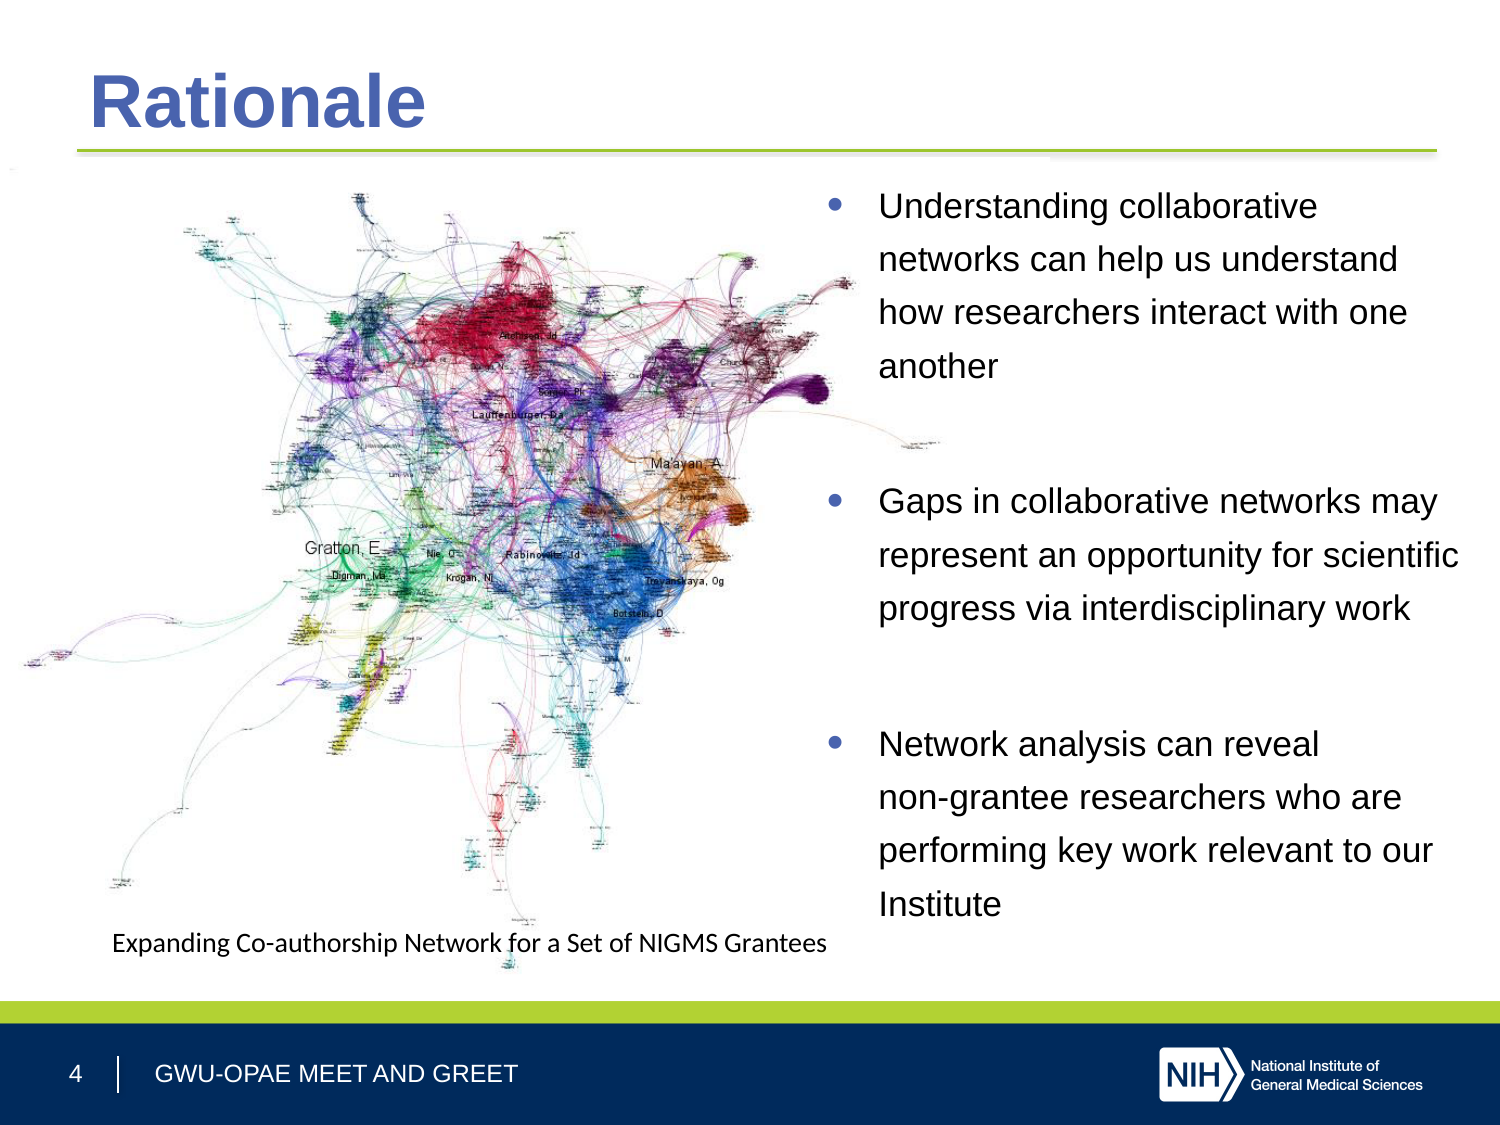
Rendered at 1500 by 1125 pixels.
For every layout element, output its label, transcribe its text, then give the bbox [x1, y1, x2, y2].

picture [0, 0, 1500, 1125]
title Rationale [75, 45, 1438, 151]
slide_number 4 [17, 1042, 98, 1103]
footer GWU-OPAE MEET AND GREET [139, 1042, 988, 1103]
list Understanding collaborative networks can help us understand how researchers interact with one another Gaps in collaborative networks may represent an opportunity for scientific progress via interdisciplinary work Network analysis can reveal non-grantee researchers who are performing key work relevant to our Institute [1055, 164, 1479, 990]
